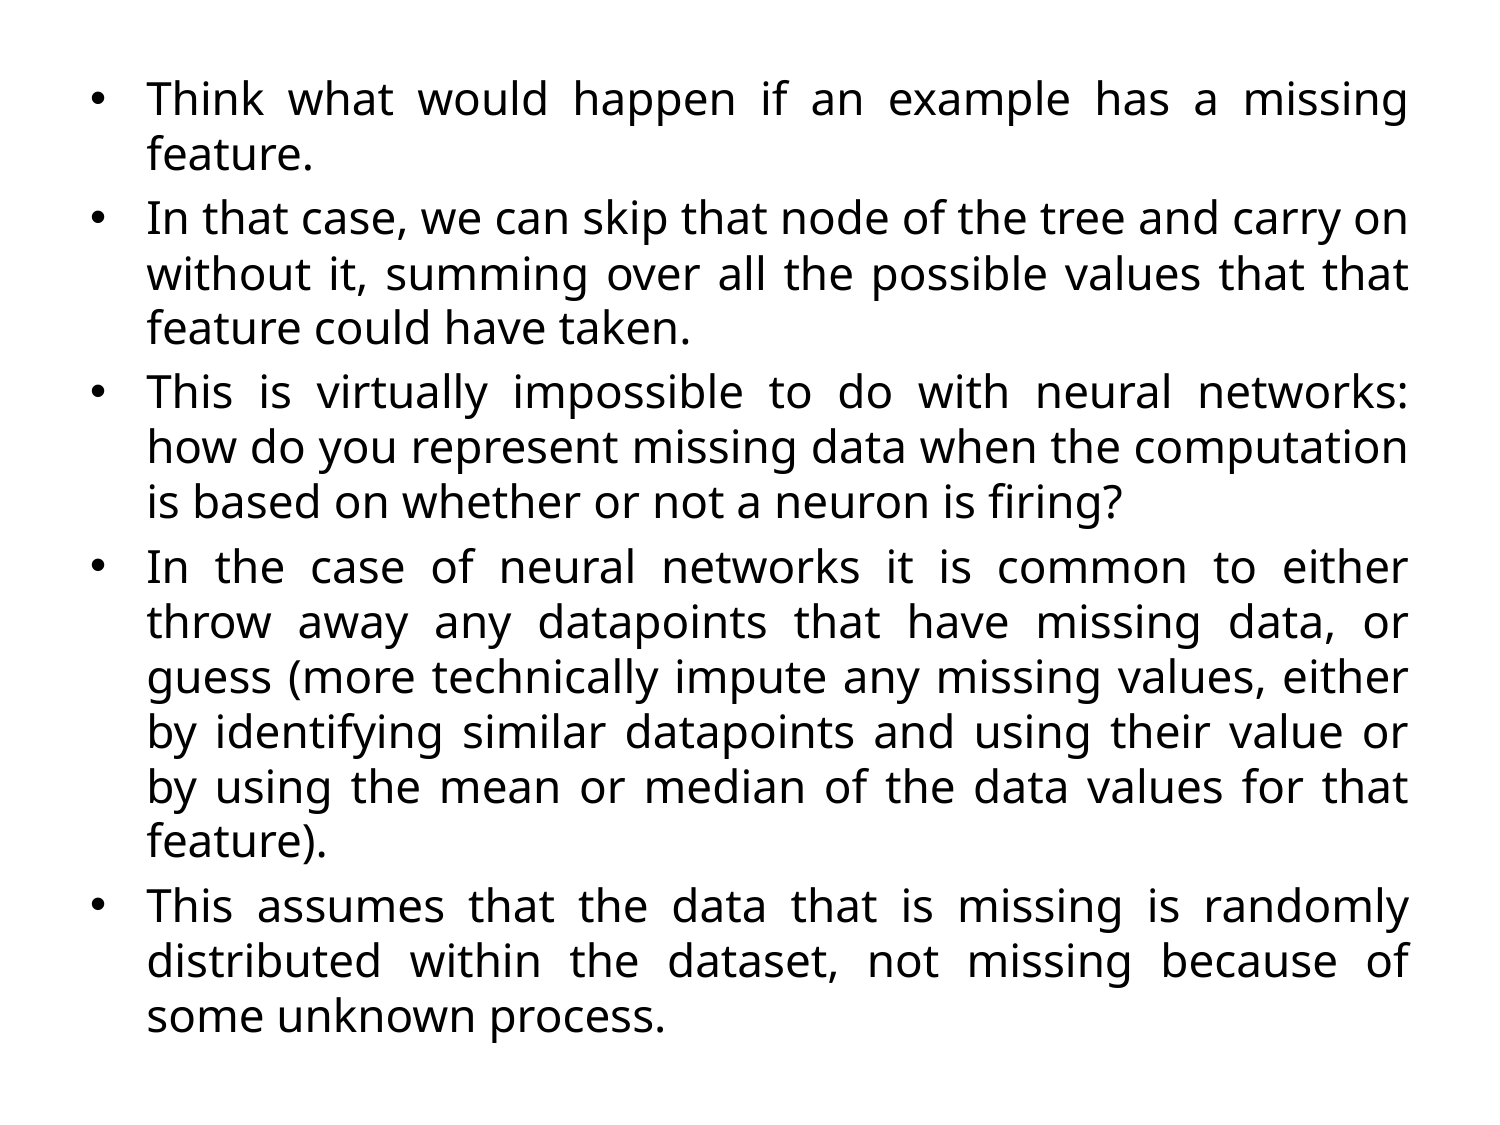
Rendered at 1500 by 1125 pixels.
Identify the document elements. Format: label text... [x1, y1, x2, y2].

list Think what would happen if an example has a missing feature. In that case, we can skip that node of the tree and carry on without it, summing over all the possible values that that feature could have taken. This is virtually impossible to do with neural networks: how do you represent missing data when the computation is based on whether or not a neuron is firing? In the case of neural networks it is common to either throw away any datapoints that have missing data, or guess (more technically impute any missing values, either by identifying similar datapoints and using their value or by using the mean or median of the data values for that feature). This assumes that the data that is missing is randomly distributed within the dataset, not missing because of some unknown process. [75, 62, 1425, 1075]
